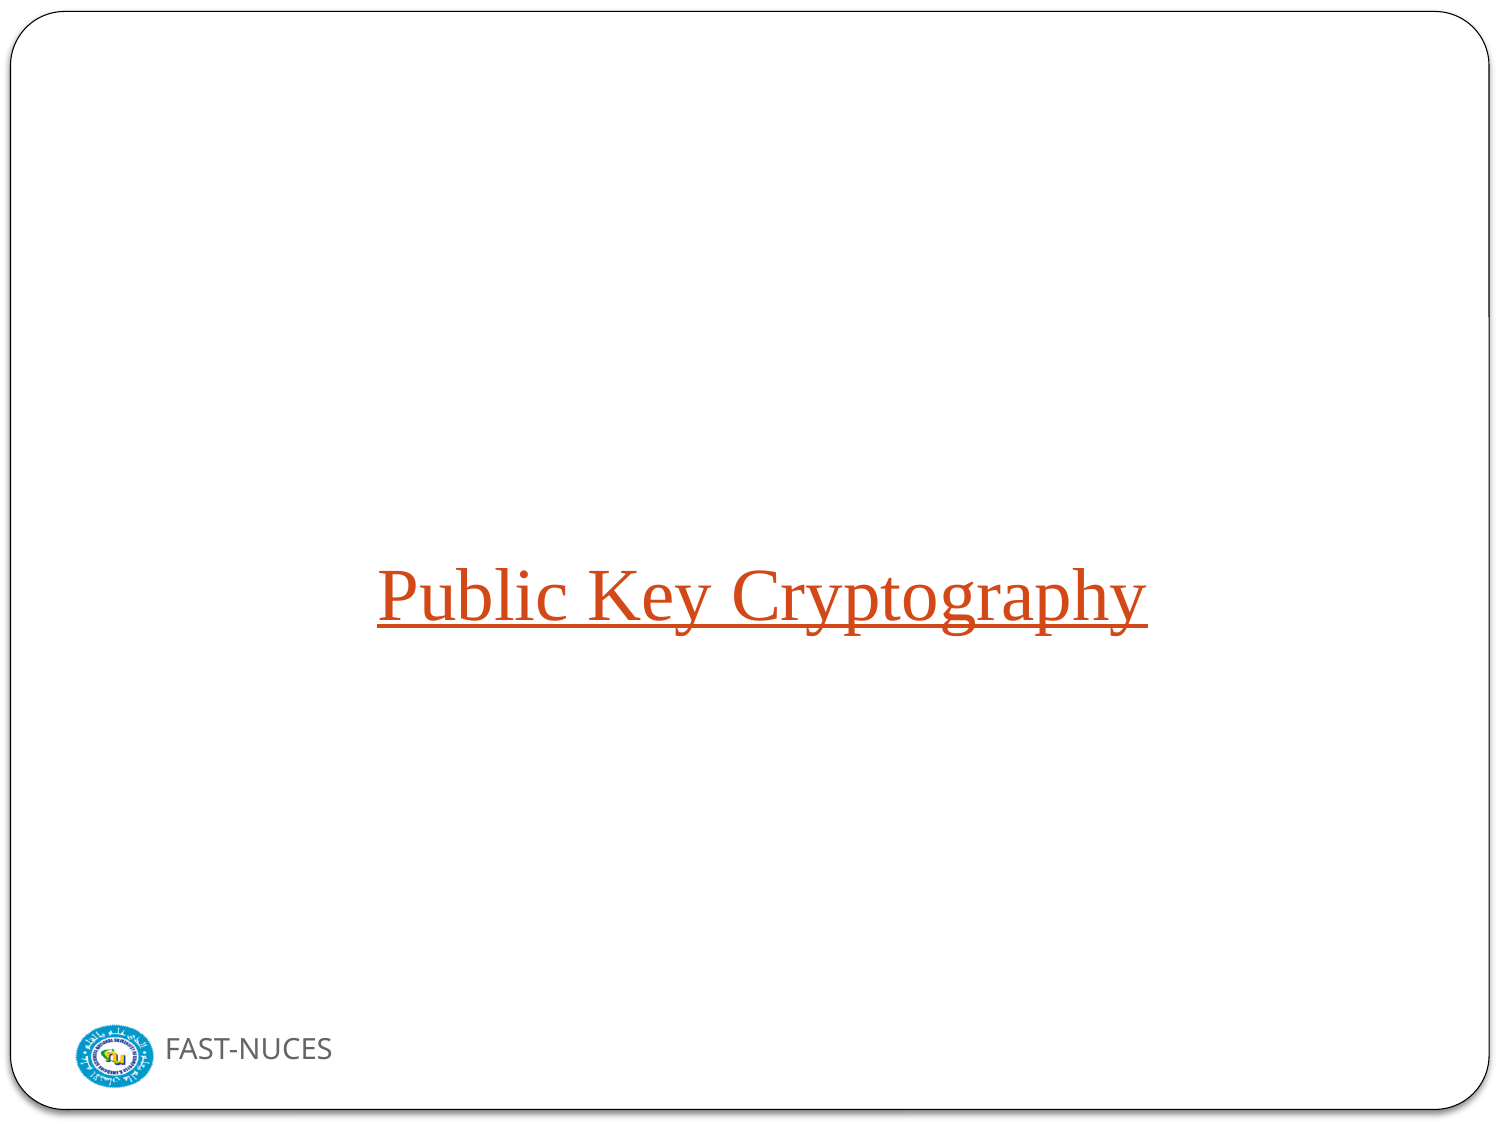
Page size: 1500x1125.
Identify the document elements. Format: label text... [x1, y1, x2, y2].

picture [91, 1038, 138, 1075]
picture [74, 1024, 154, 1088]
picture [123, 1060, 154, 1088]
footer FAST-NUCES [150, 1012, 800, 1088]
title Public Key Cryptography [87, 537, 1438, 650]
